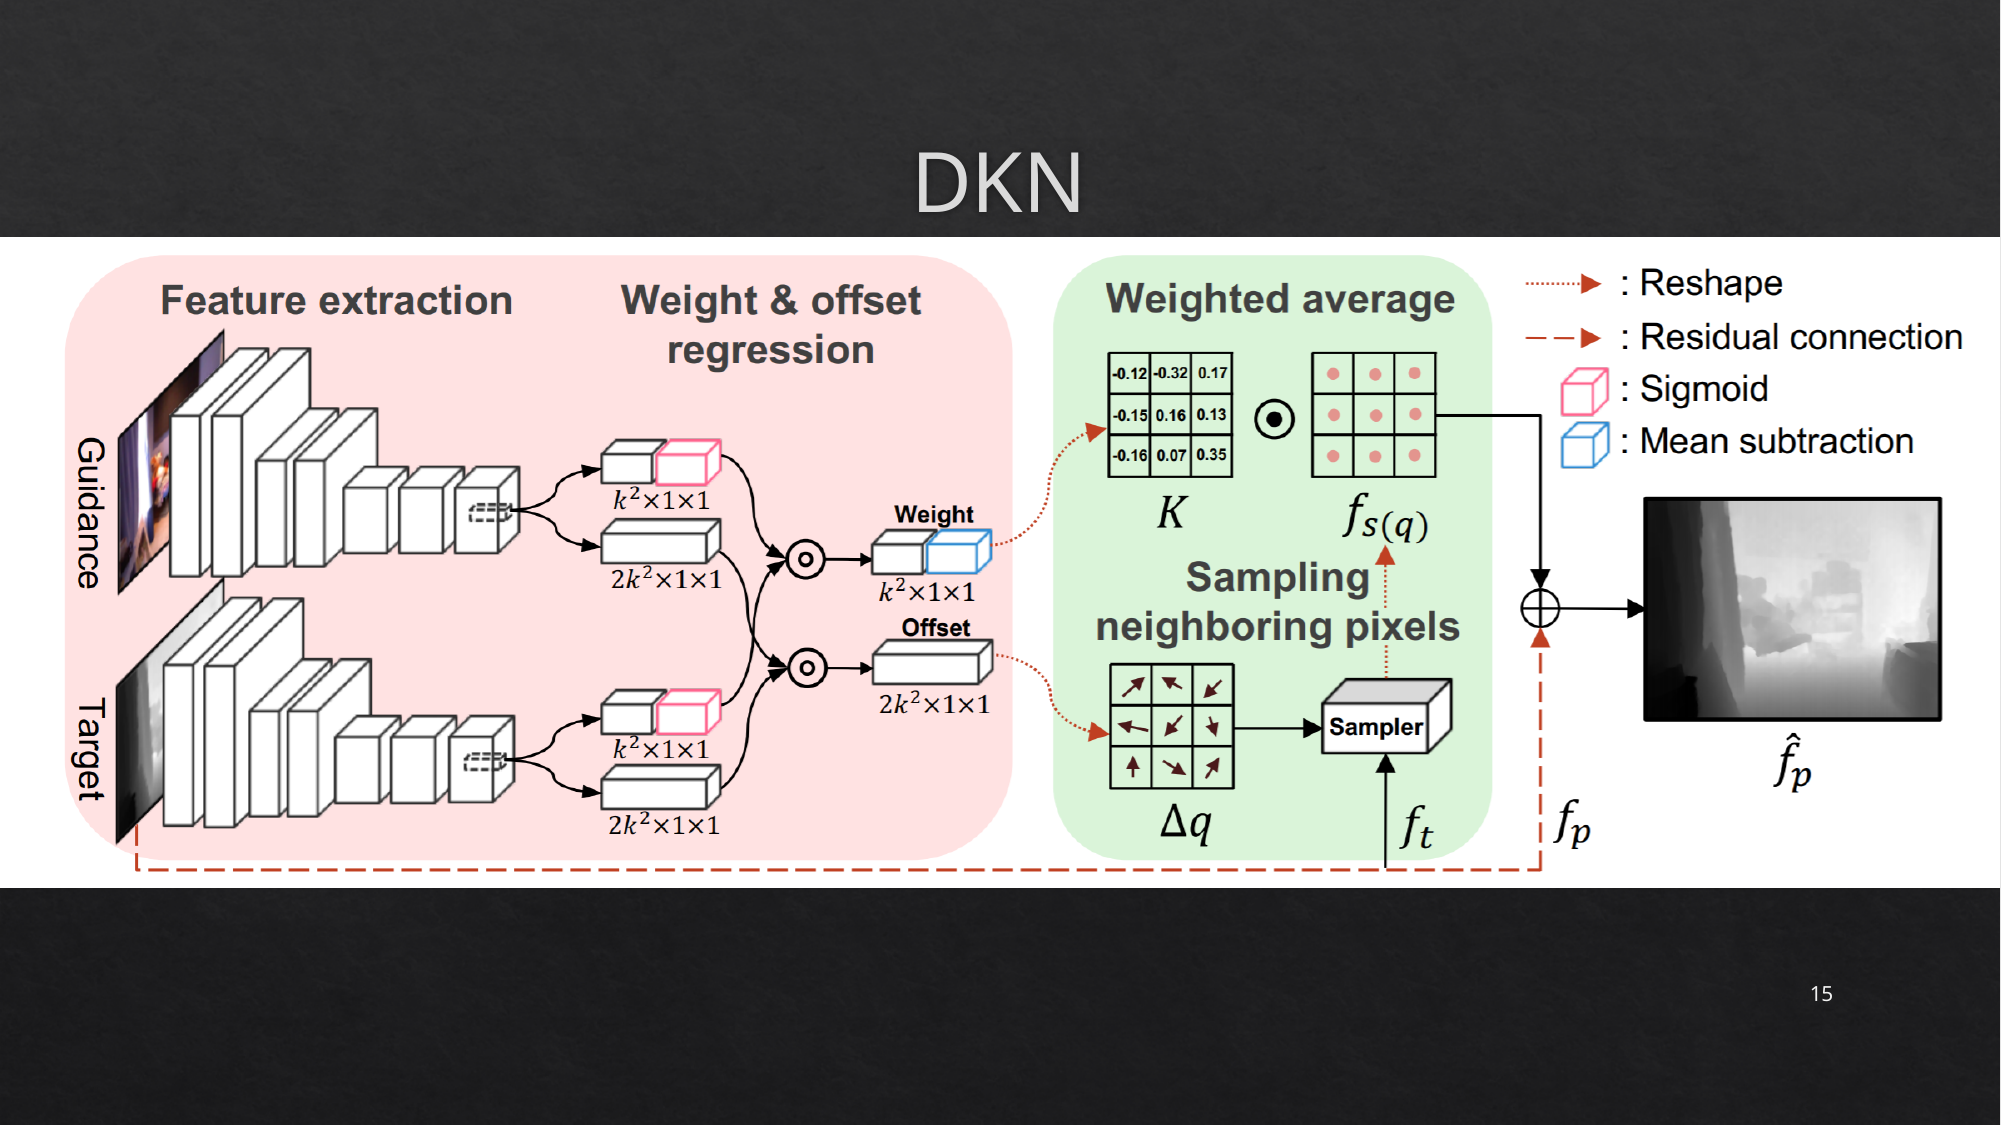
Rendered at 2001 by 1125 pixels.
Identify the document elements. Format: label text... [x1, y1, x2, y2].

picture [0, 237, 2000, 888]
title DKN [149, 99, 1849, 231]
slide_number 15 [1724, 965, 1849, 1025]
